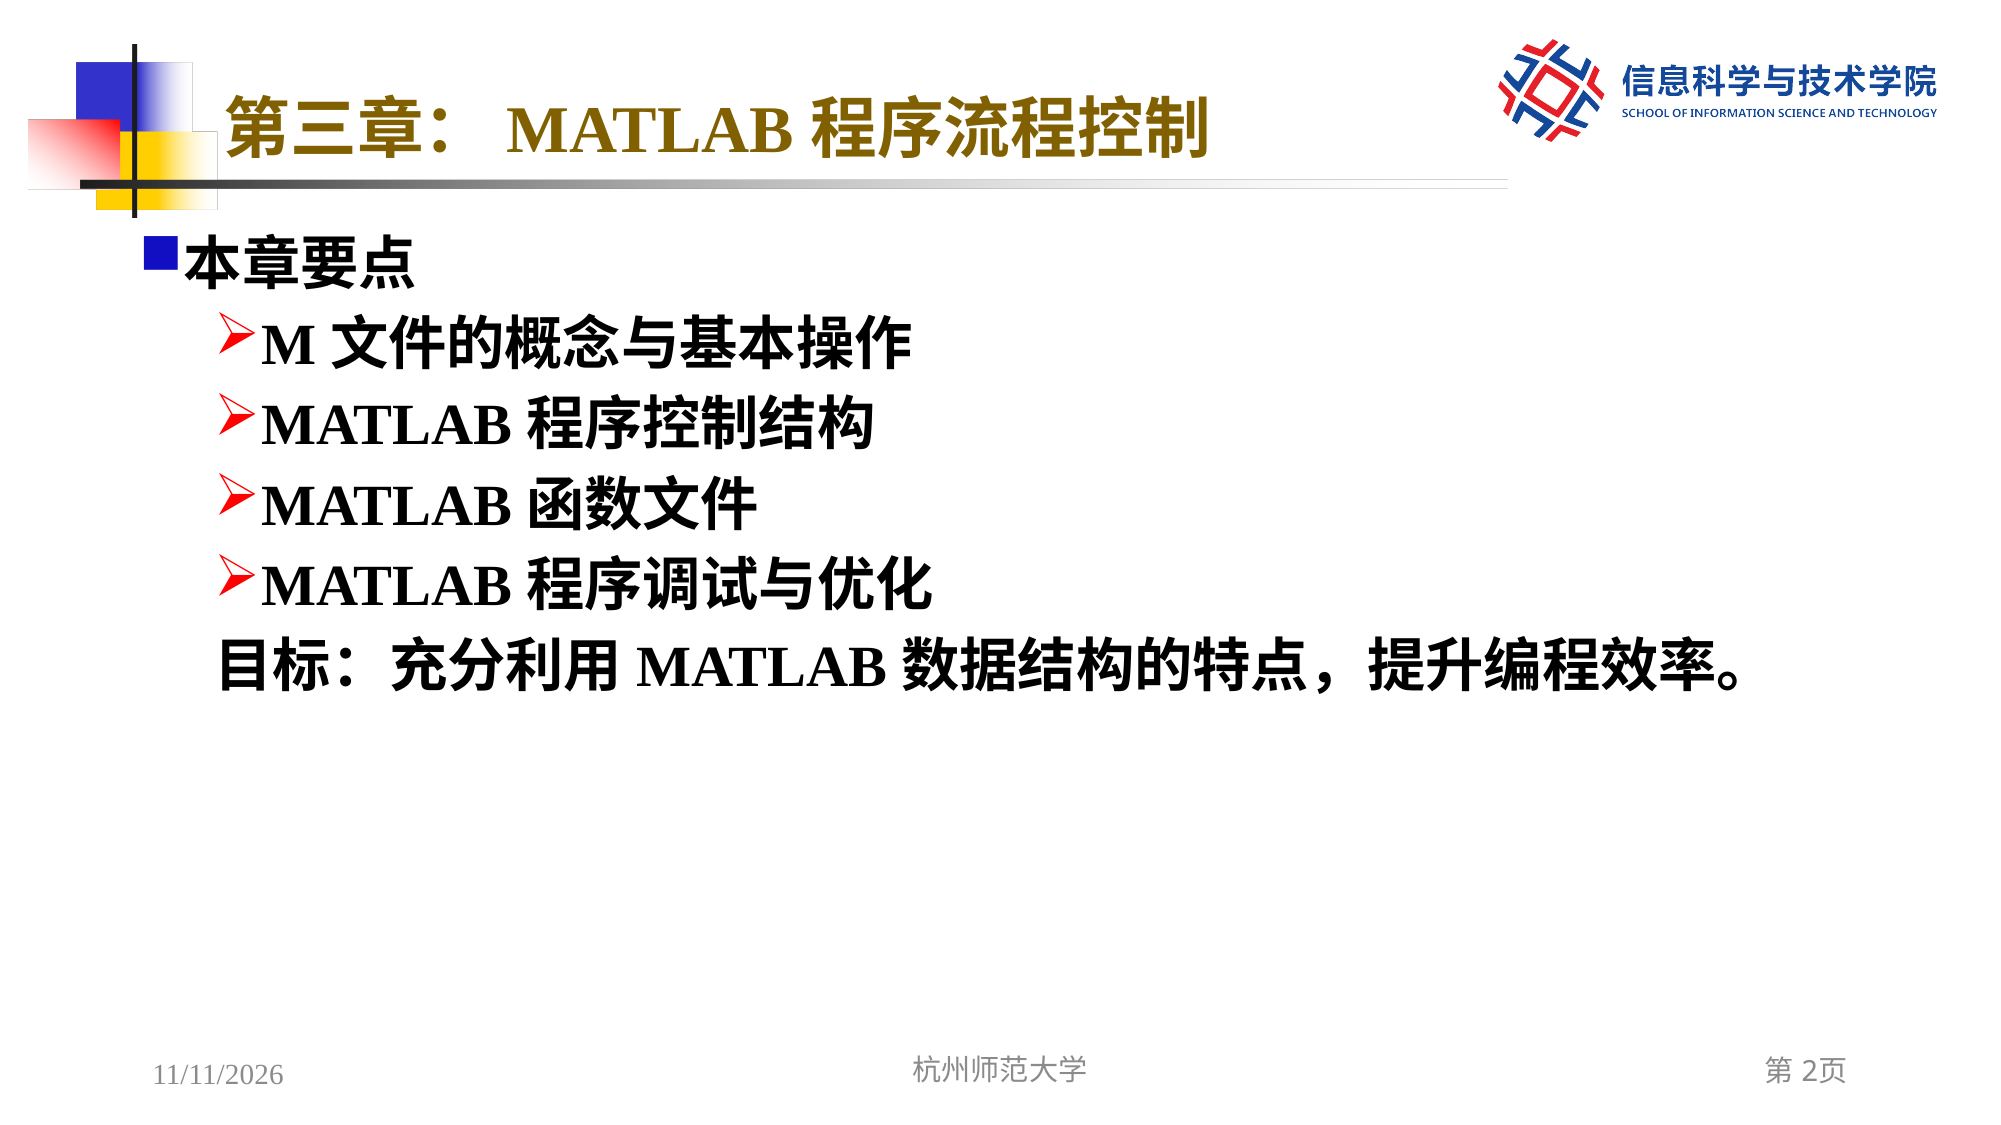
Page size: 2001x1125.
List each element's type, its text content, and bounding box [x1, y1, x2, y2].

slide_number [137, 1042, 588, 1103]
slide_number 第2页 [1412, 1042, 1863, 1103]
list 本章要点 M文件的概念与基本操作 MATLAB程序控制结构 MATLAB函数文件 MATLAB程序调试与优化 目标：充分利用MATLAB数据结构的特点，提升编程效率。 [87, 218, 1908, 1021]
title 第三章：MATLAB程序流程控制 [208, 87, 1490, 176]
footer 杭州师范大学 [662, 1042, 1338, 1103]
picture [28, 39, 1937, 218]
